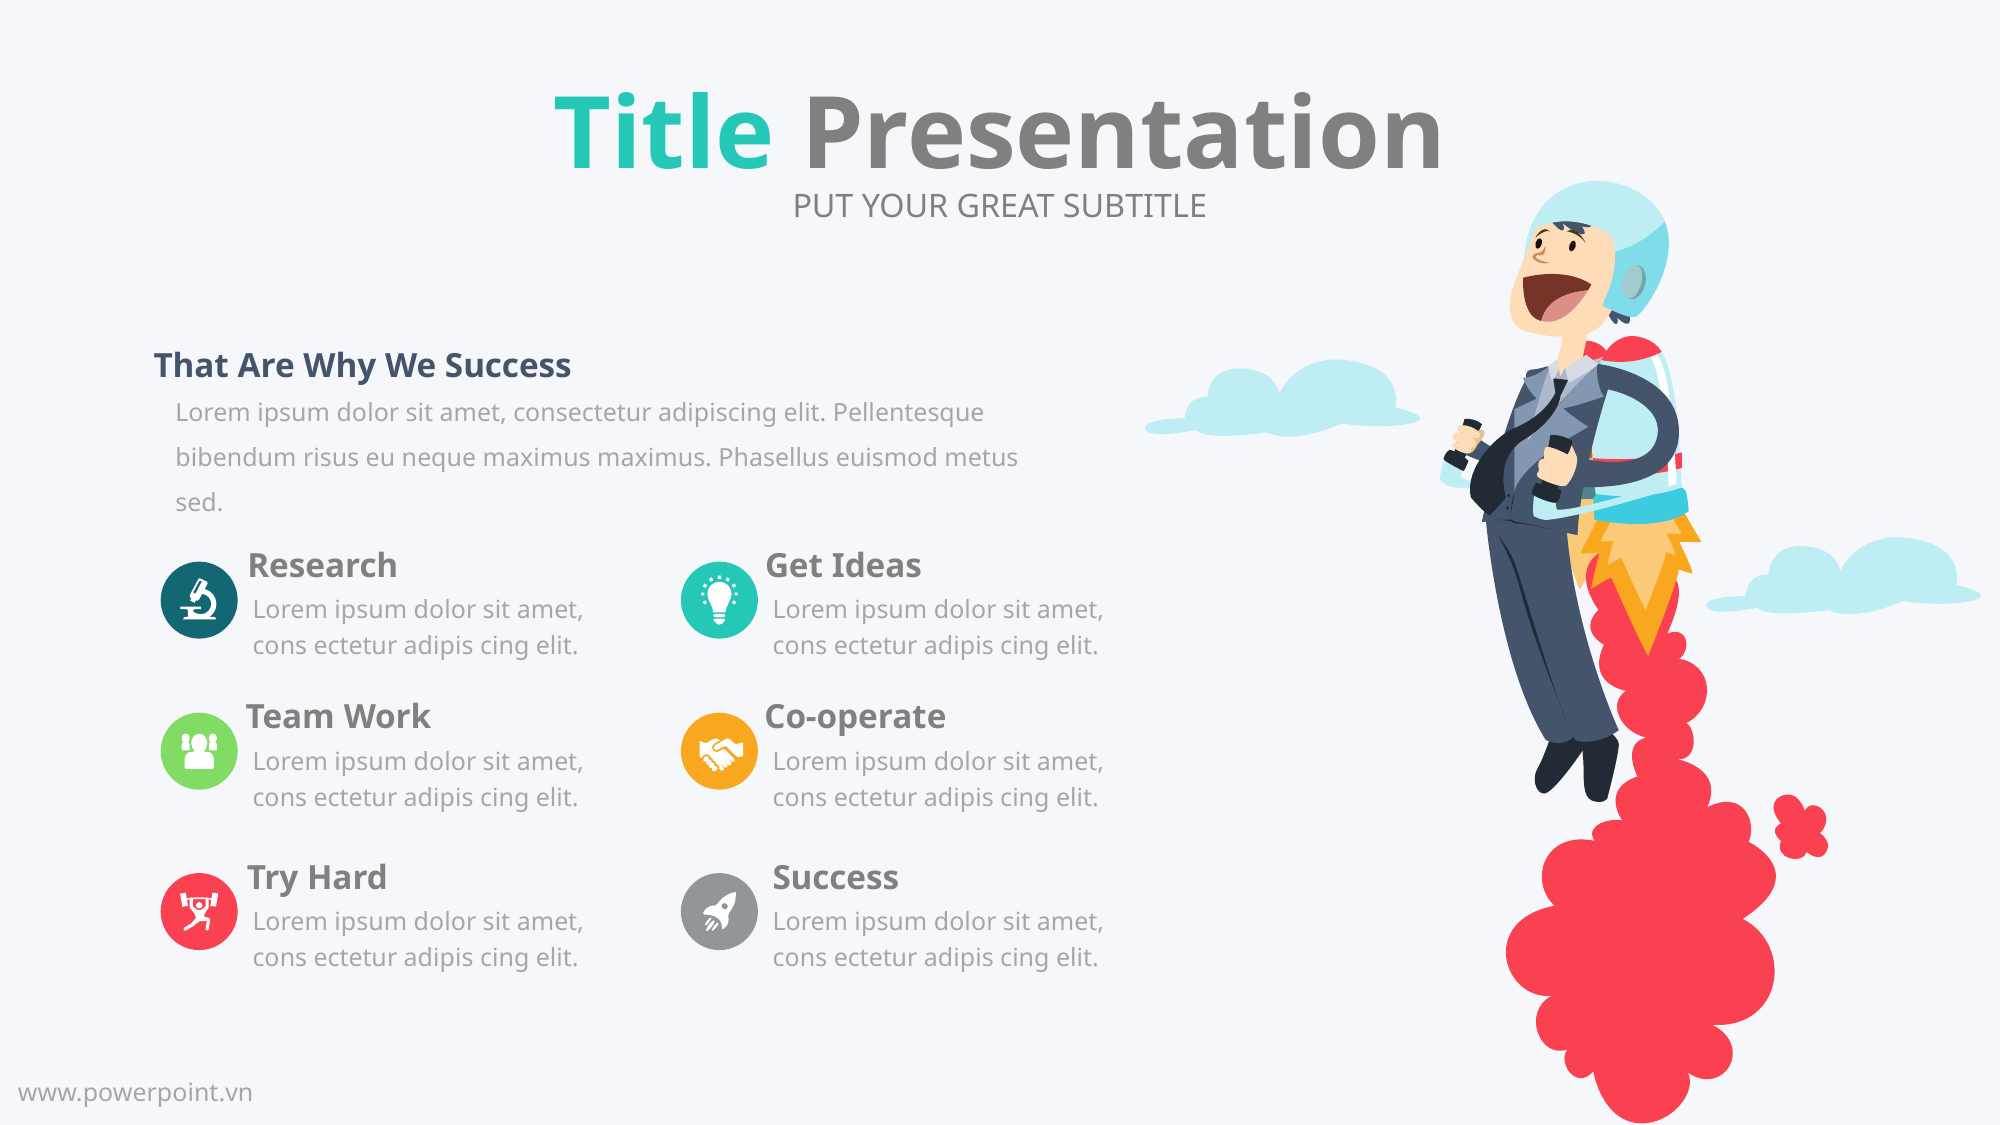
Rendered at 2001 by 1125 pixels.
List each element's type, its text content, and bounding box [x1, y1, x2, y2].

text_box Lorem ipsum dolor sit amet, consectetur adipiscing elit. Pellentesque bibendum risus eu neque maximus maximus. Phasellus euismod metus sed. [160, 374, 1036, 524]
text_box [1439, 166, 1833, 1125]
text_box [1833, 537, 1981, 615]
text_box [757, 848, 1174, 980]
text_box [160, 873, 238, 951]
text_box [237, 848, 654, 980]
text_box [680, 712, 758, 790]
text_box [237, 688, 654, 820]
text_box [757, 688, 1174, 820]
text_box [493, 64, 1507, 237]
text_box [680, 561, 758, 639]
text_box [237, 537, 654, 669]
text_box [757, 537, 1174, 669]
text_box That Are Why We Success [138, 328, 588, 392]
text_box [160, 561, 238, 639]
text_box [1144, 359, 1421, 437]
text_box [680, 873, 758, 951]
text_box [160, 712, 238, 790]
